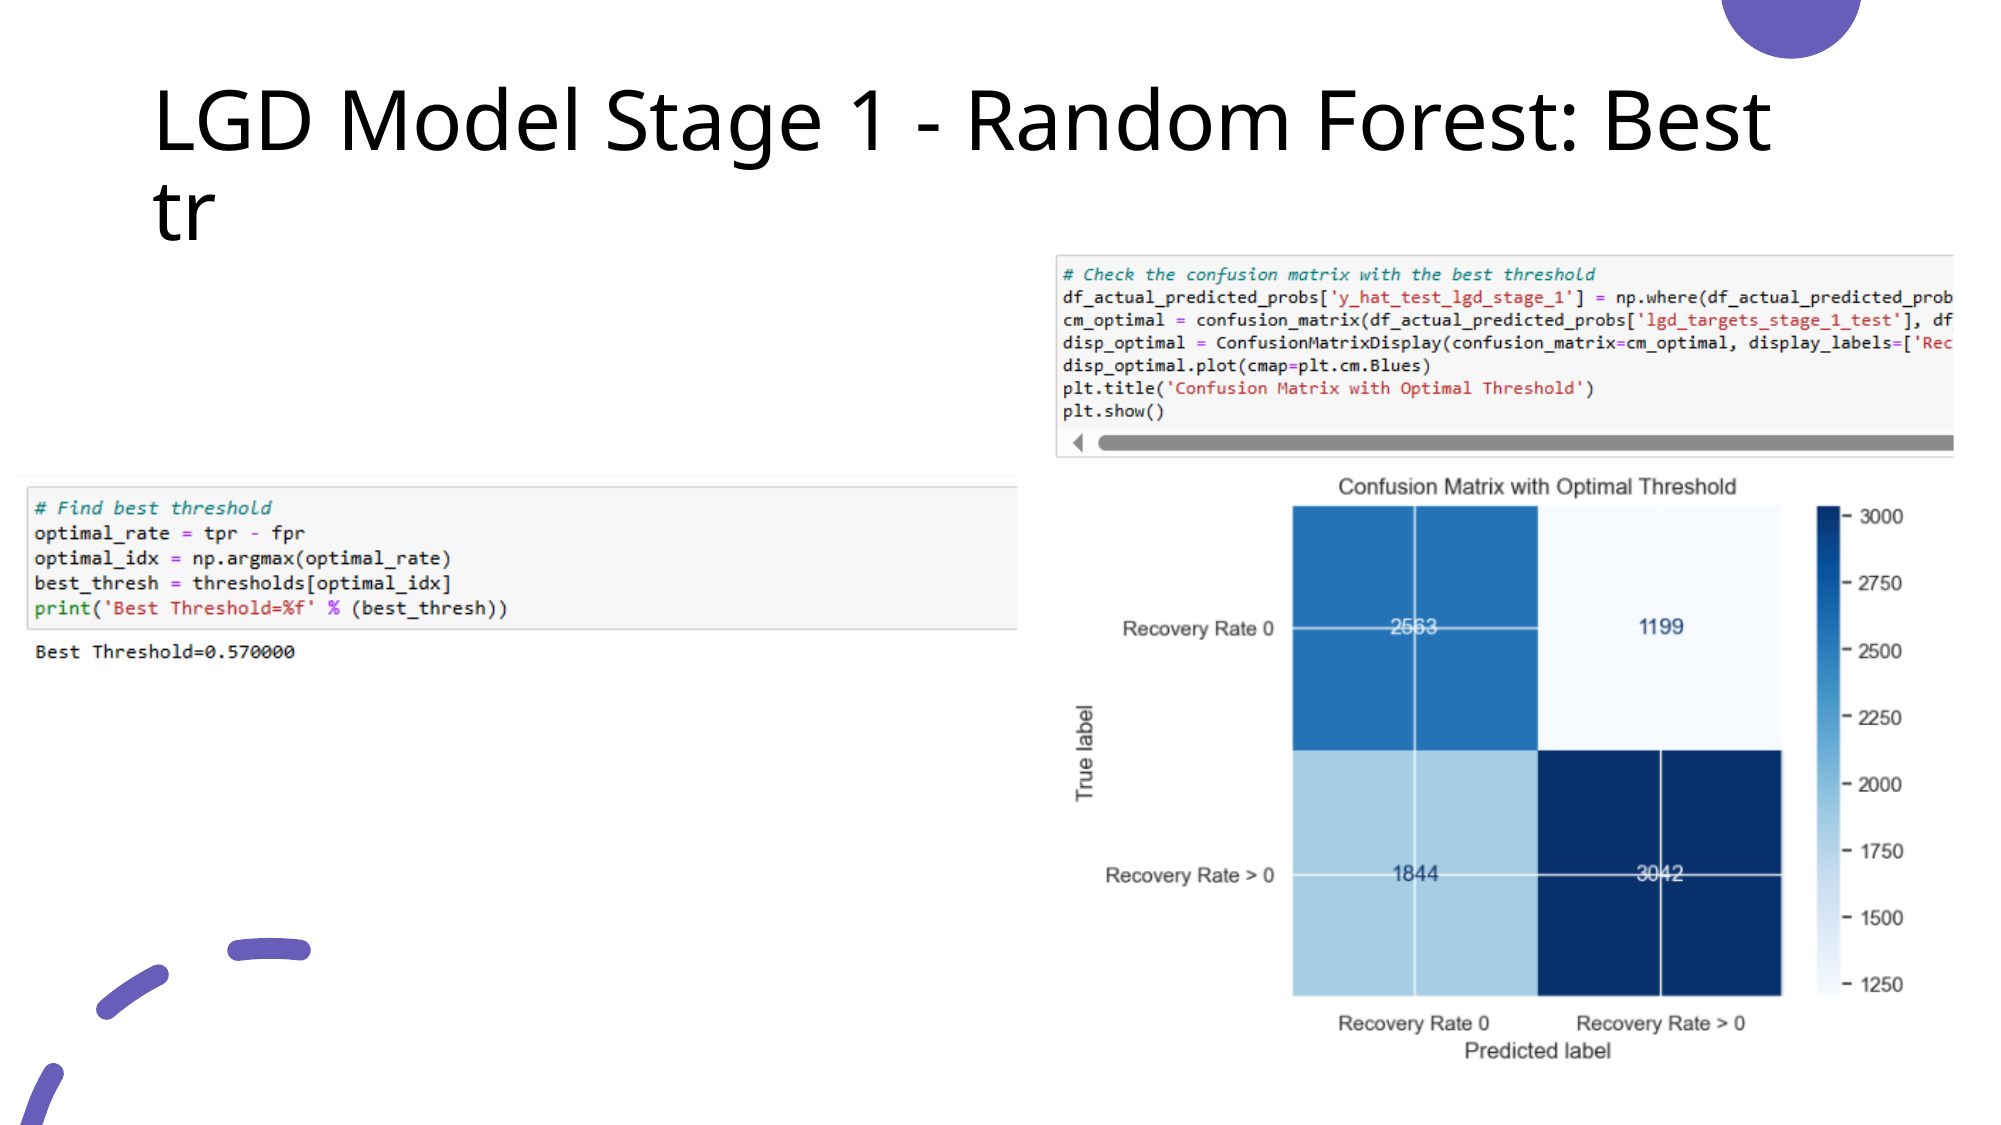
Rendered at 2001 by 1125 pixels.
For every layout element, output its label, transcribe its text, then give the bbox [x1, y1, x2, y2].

picture [1046, 246, 1954, 1074]
title LGD Model Stage 1 - Random Forest: Best tr [137, 59, 1863, 278]
picture [14, 474, 1018, 691]
